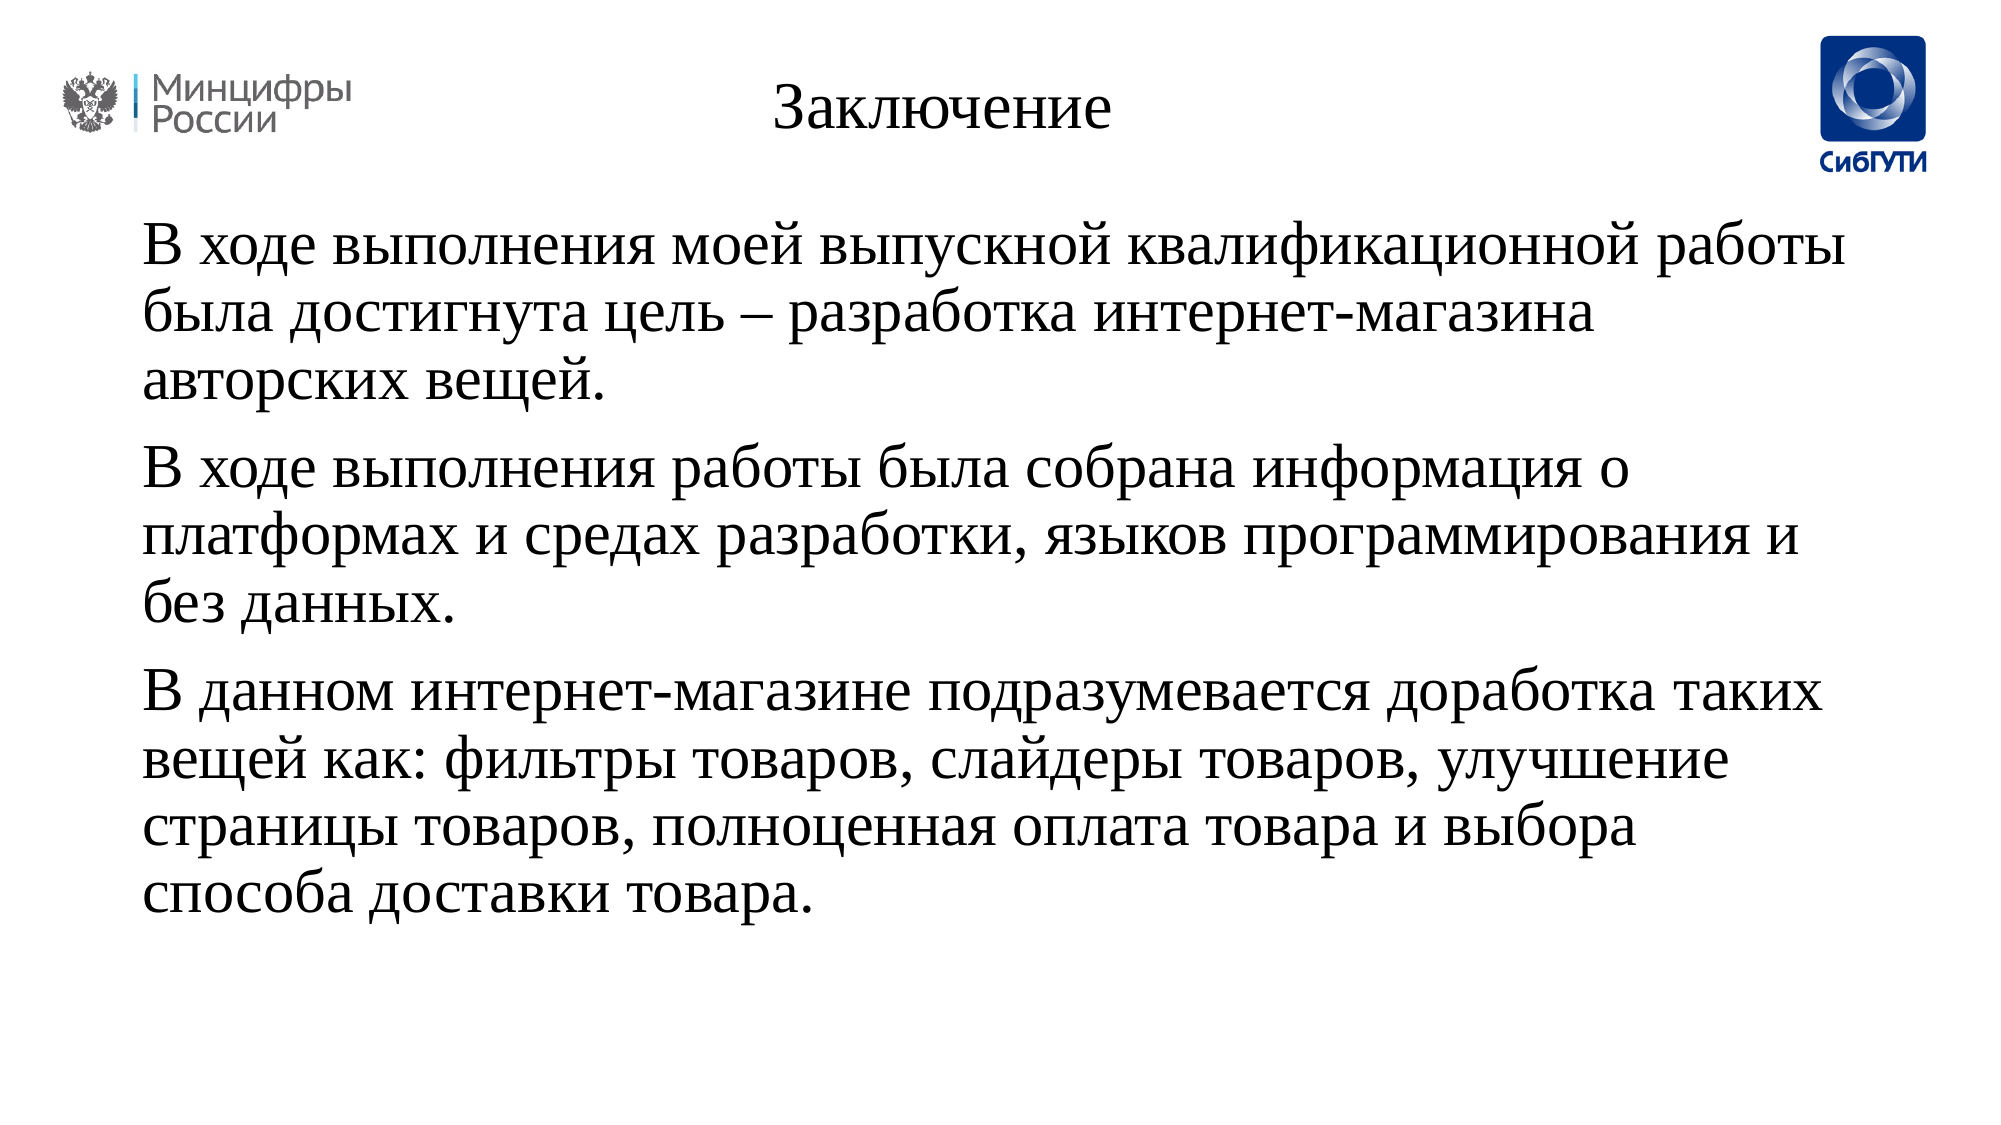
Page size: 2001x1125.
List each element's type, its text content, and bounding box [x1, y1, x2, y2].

picture [1809, 24, 1937, 183]
text_box Заключение [557, 63, 1330, 142]
picture [38, 52, 375, 154]
list В ходе выполнения моей выпускной квалификационной работы была достигнута цель – разработка интернет-магазина авторских вещей. В ходе выполнения работы была собрана информация о платформах и средах разработки, языков программирования и без данных. В данном интернет-магазине подразумевается доработка таких вещей как: фильтры товаров, слайдеры товаров, улучшение страницы товаров, полноценная оплата товара и выбора способа доставки товара. [127, 202, 1866, 1081]
